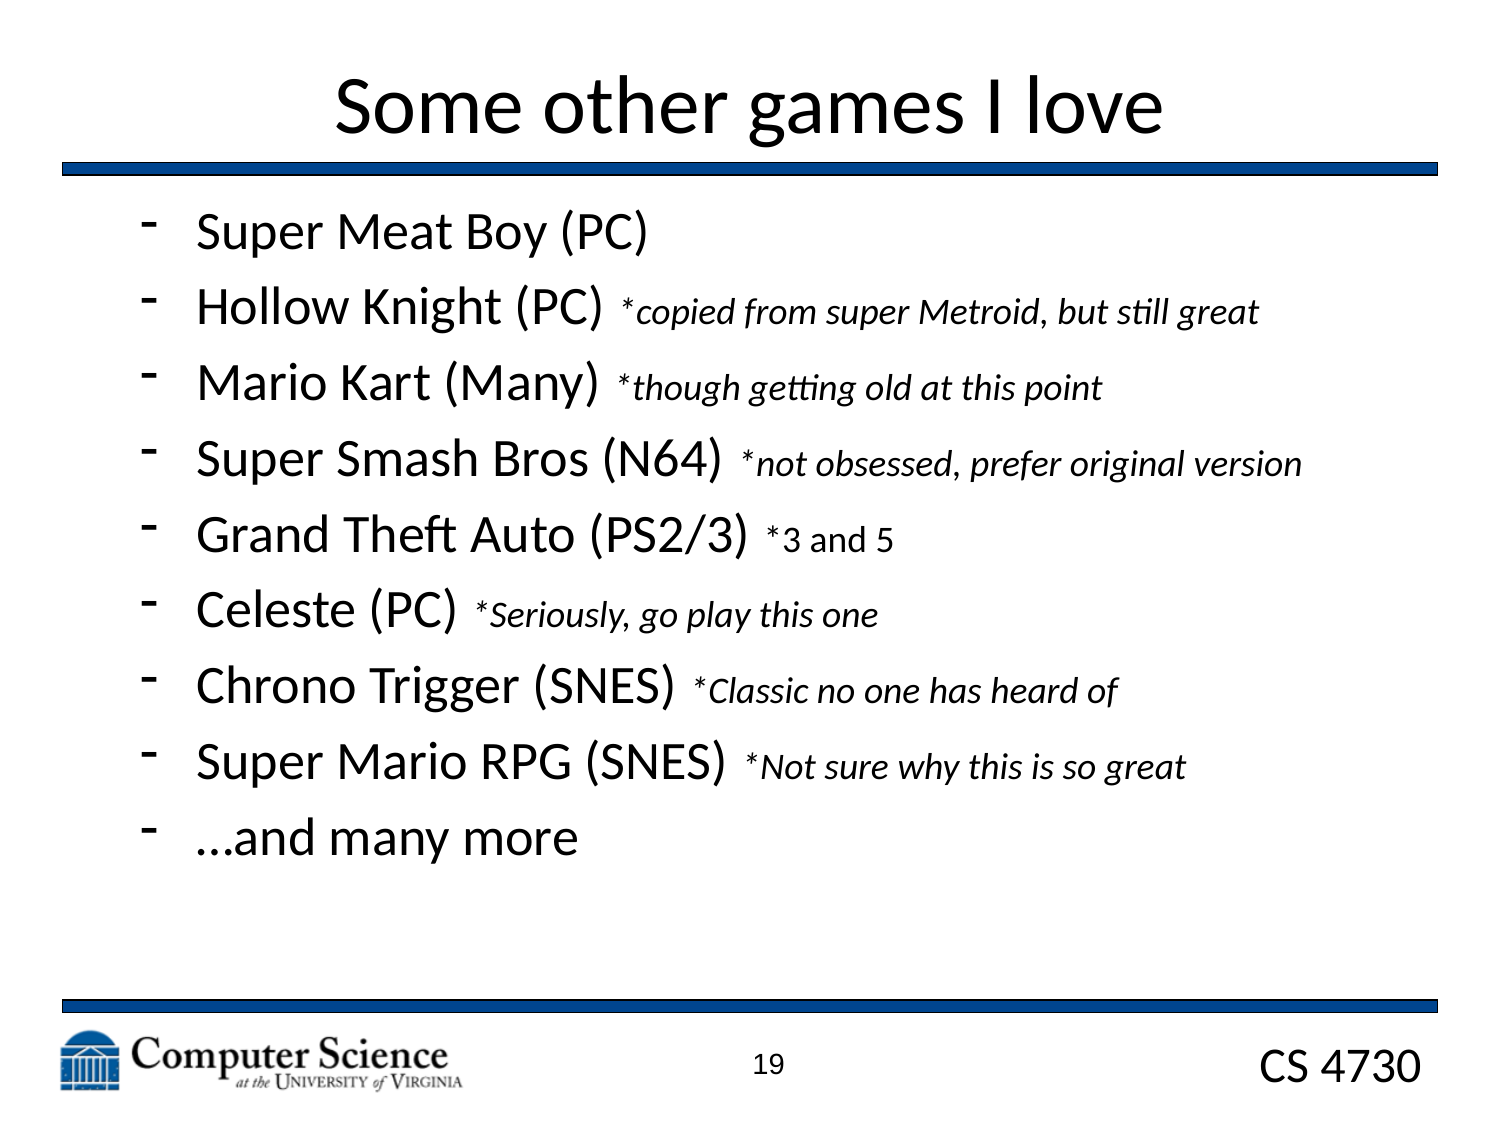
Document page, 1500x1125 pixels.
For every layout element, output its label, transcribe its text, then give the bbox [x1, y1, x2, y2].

list Super Meat Boy (PC) Hollow Knight (PC) *copied from super Metroid, but still great Mario Kart (Many) *though getting old at this point Super Smash Bros (N64) *not obsessed, prefer original version Grand Theft Auto (PS2/3) *3 and 5 Celeste (PC) *Seriously, go play this one Chrono Trigger (SNES) *Classic no one has heard of Super Mario RPG (SNES) *Not sure why this is so great …and many more [124, 187, 1438, 1001]
picture [50, 1024, 472, 1101]
title Some other games I love [62, 49, 1438, 151]
footer 19 [512, 1037, 1026, 1088]
